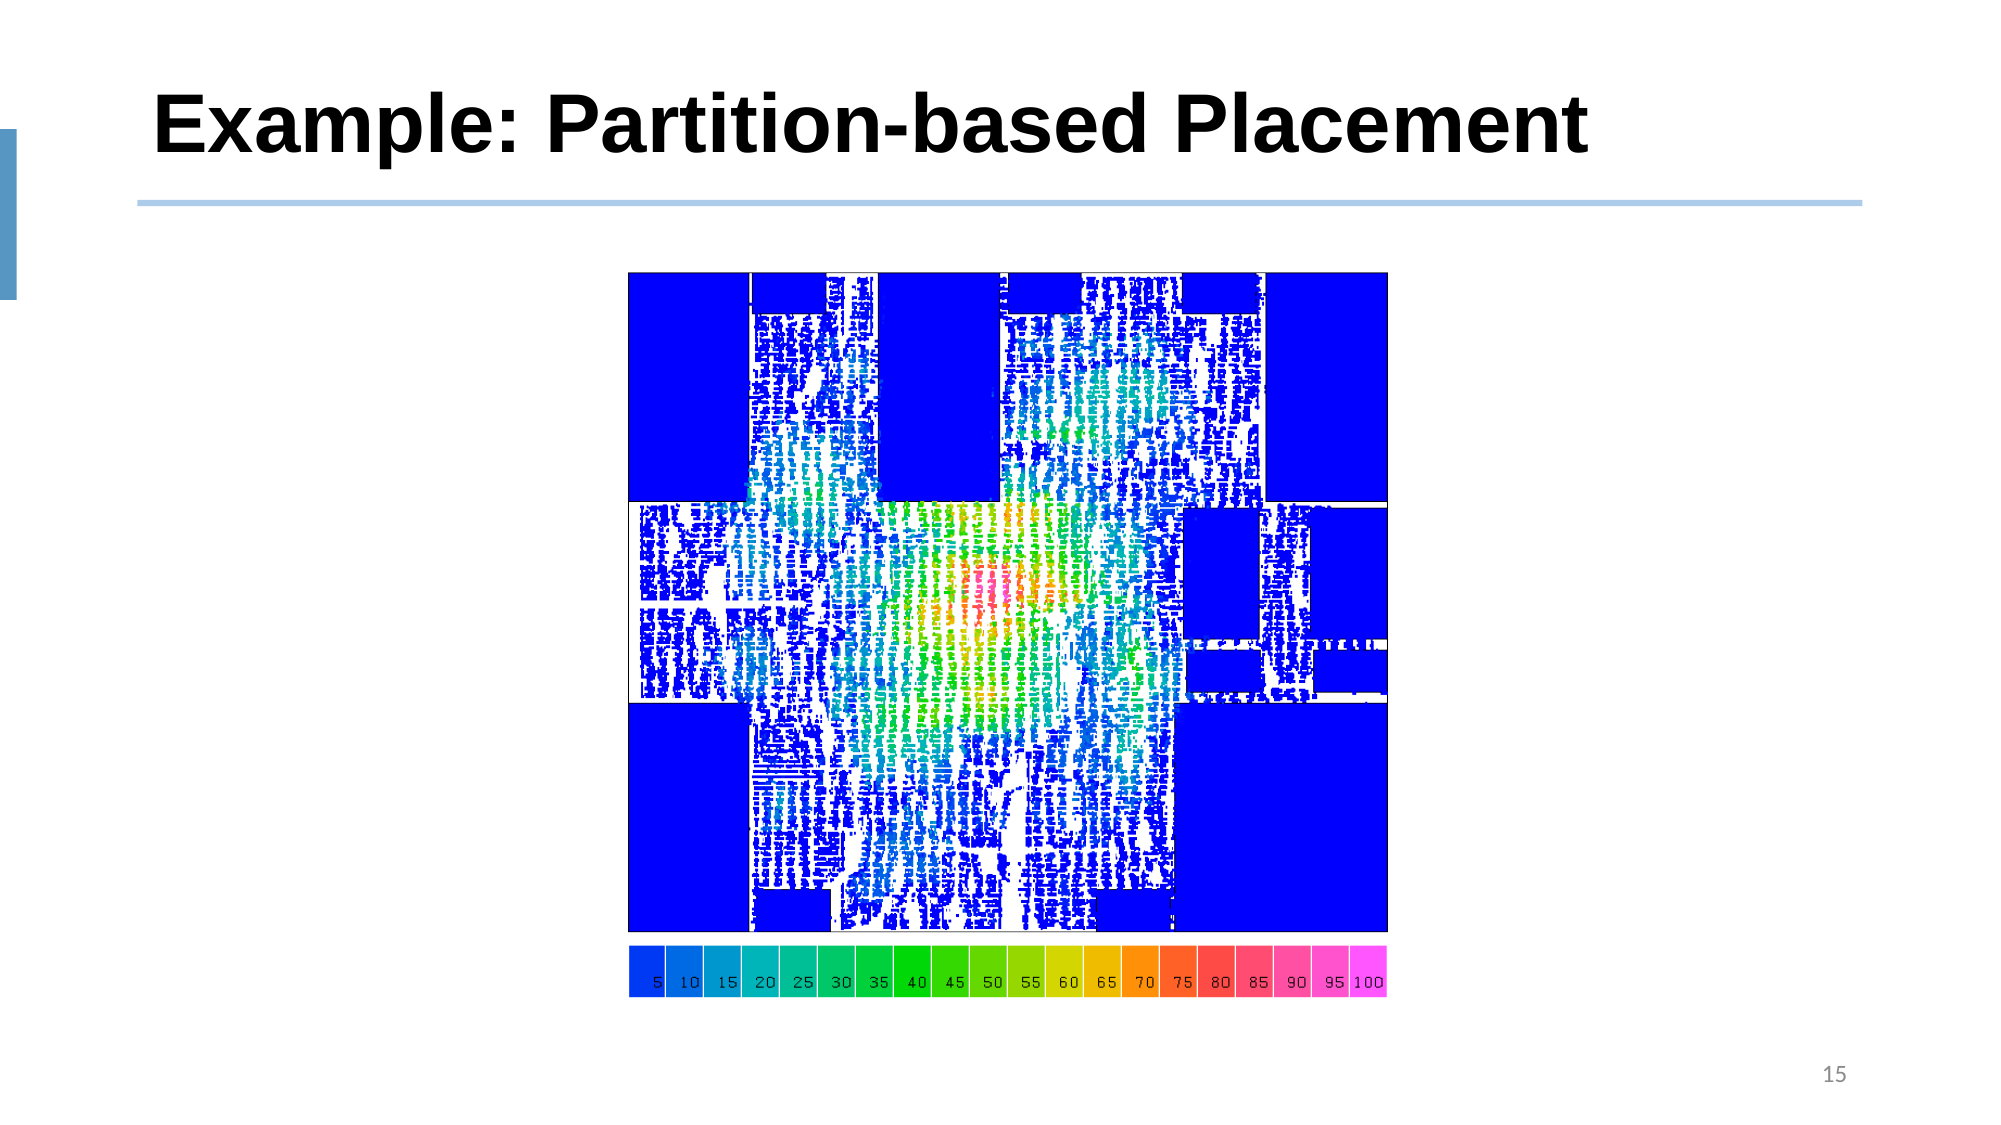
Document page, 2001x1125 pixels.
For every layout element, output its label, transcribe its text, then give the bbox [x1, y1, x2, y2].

title Example: Partition-based Placement [137, 42, 1863, 208]
slide_number 15 [1412, 1042, 1863, 1103]
picture [628, 230, 1388, 1043]
